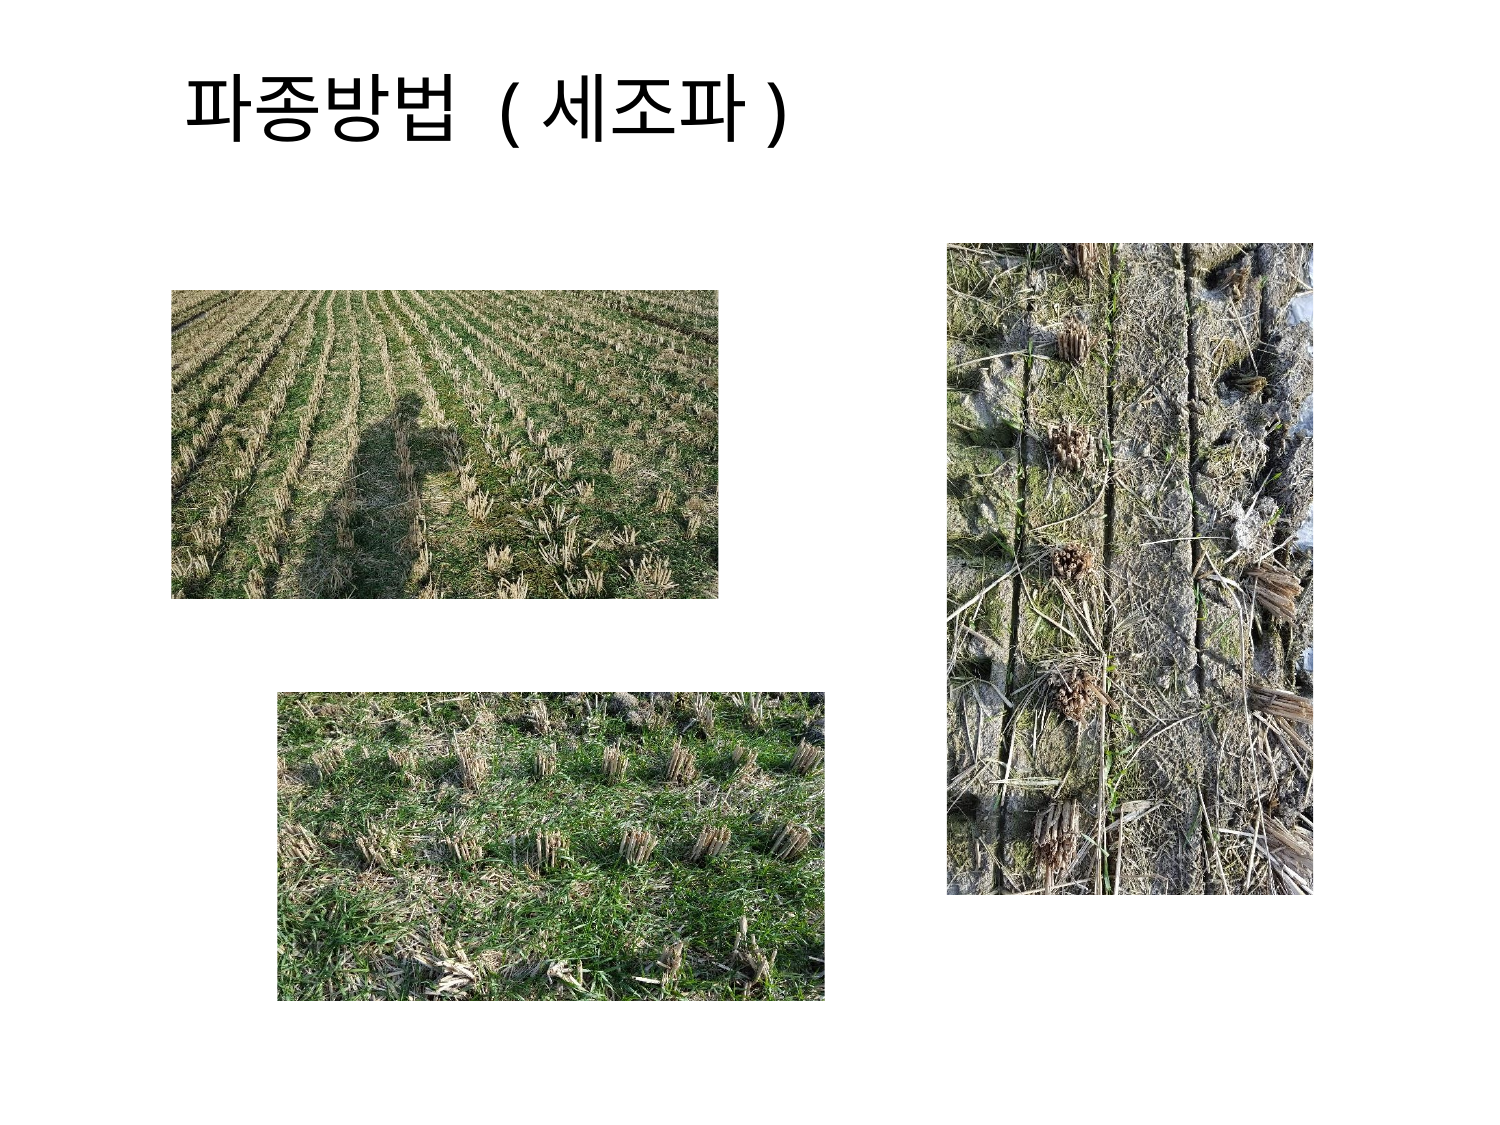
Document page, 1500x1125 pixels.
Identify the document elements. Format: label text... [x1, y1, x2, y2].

text_box [946, 243, 1314, 895]
text_box [171, 290, 719, 599]
text_box [277, 692, 825, 1001]
title 파종방법 (세조파) [57, 10, 913, 201]
